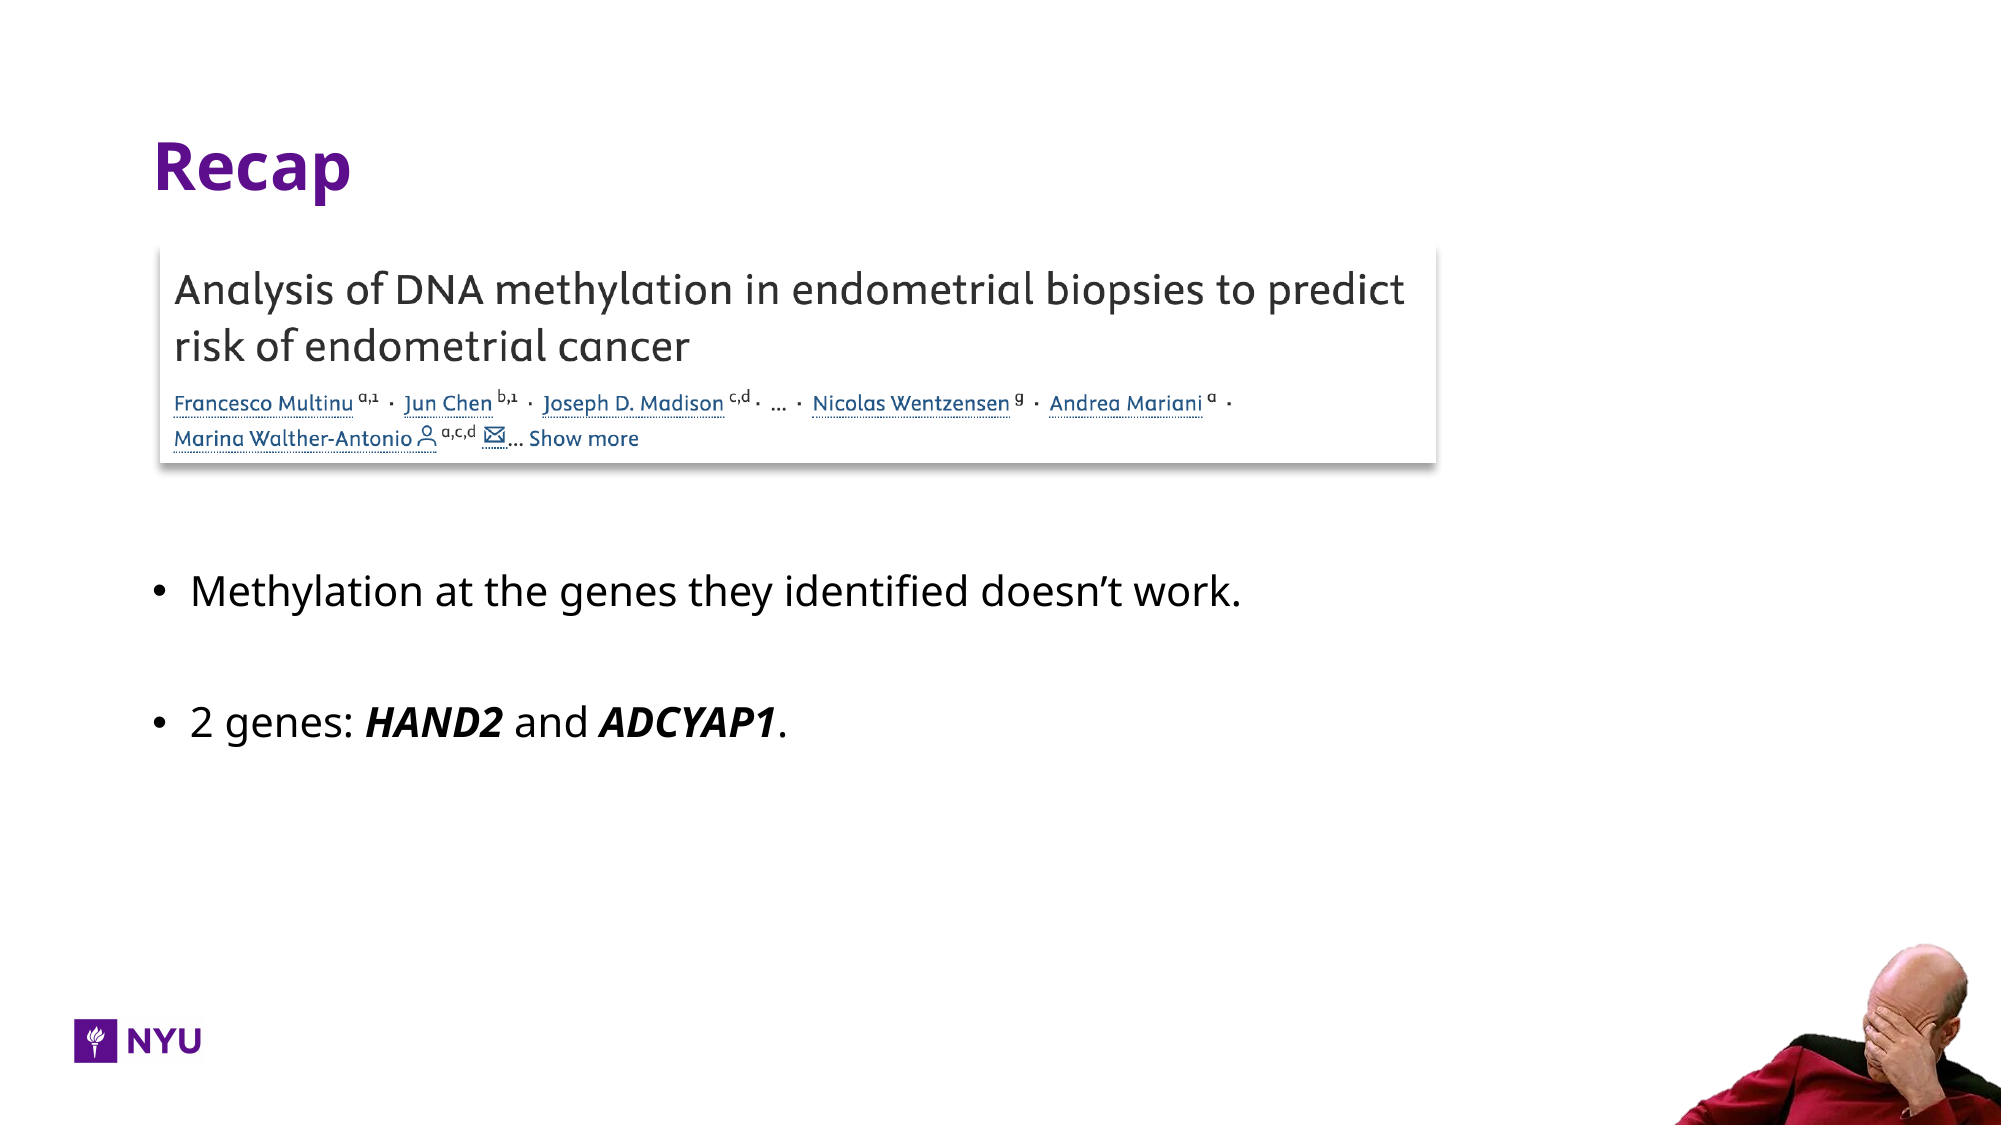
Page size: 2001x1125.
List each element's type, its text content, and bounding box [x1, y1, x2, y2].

picture [71, 1015, 204, 1066]
title Recap [137, 59, 1863, 278]
list Methylation at the genes they identified doesn’t work. 2 genes: HAND2 and ADCYAP1. [137, 562, 1903, 959]
picture [1672, 841, 2001, 1125]
picture [160, 242, 1437, 463]
